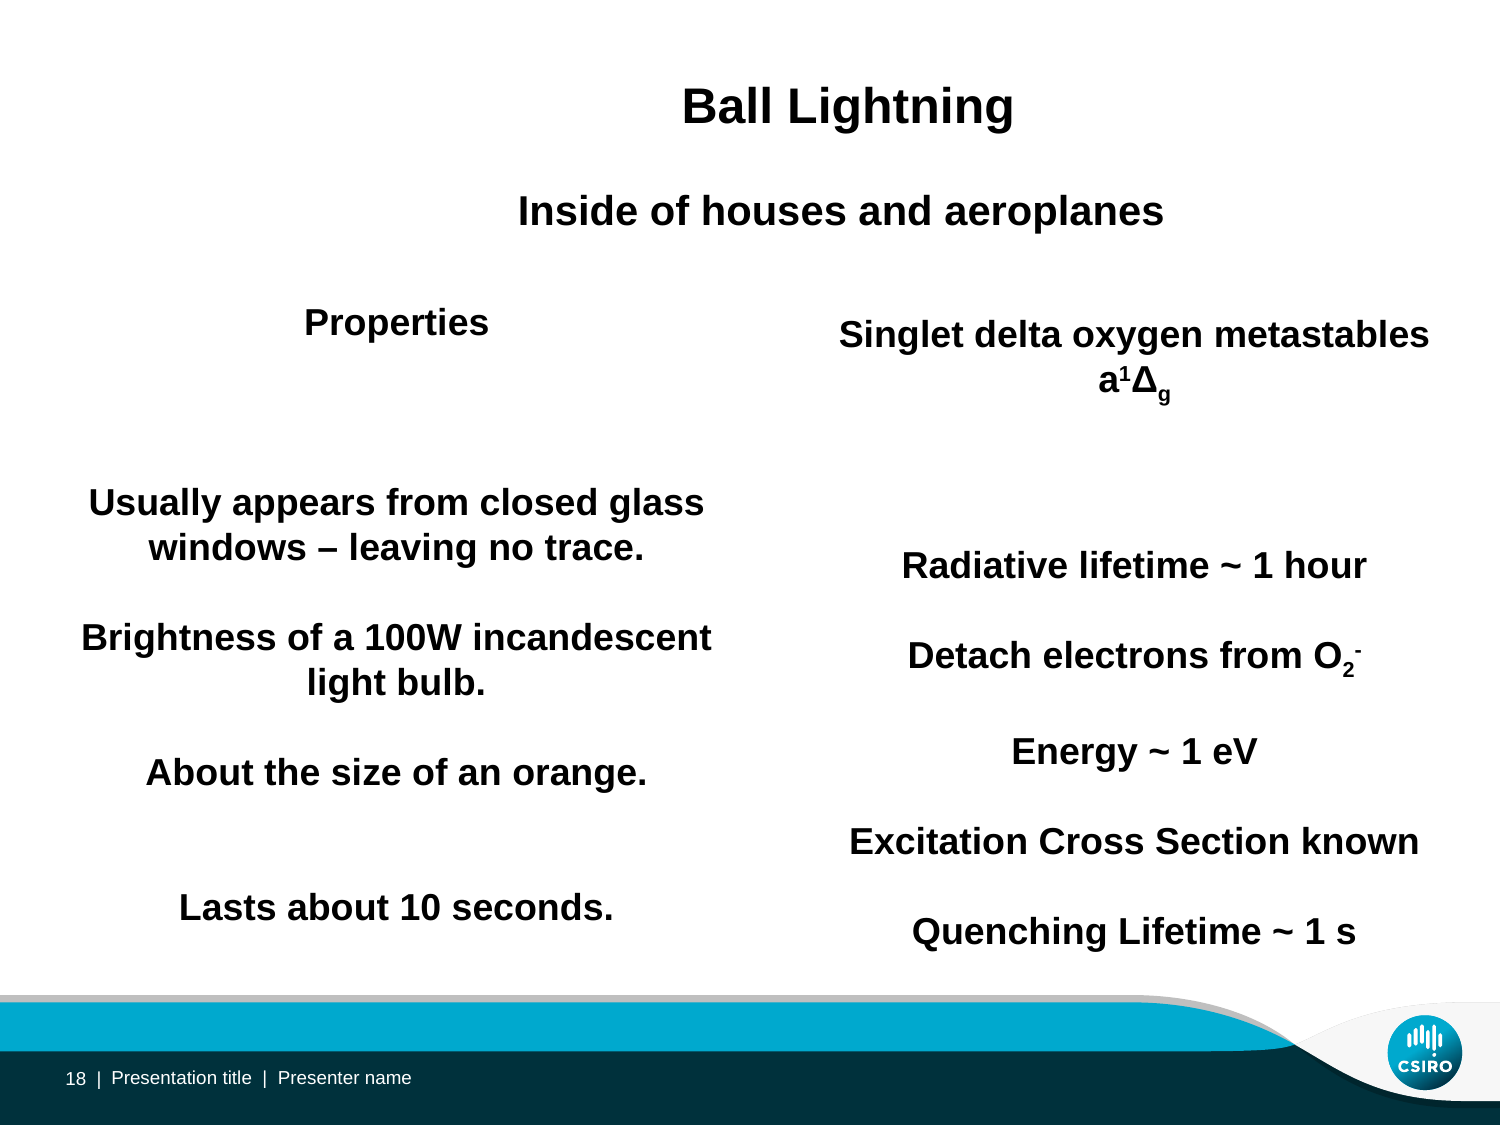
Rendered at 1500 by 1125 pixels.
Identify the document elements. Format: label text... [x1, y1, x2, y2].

text_box Singlet delta oxygen metastables a1Δg Radiative lifetime ~ 1 hour Detach electrons from O2- Energy ~ 1 eV Excitation Cross Section known Quenching Lifetime ~ 1 s [823, 302, 1446, 960]
text_box Properties Usually appears from closed glass windows – leaving no trace. Brightness of a 100W incandescent light bulb. About the size of an orange. Lasts about 10 seconds. [21, 290, 772, 936]
text_box Ball Lightning Inside of houses and aeroplanes [466, 66, 1217, 242]
footer Presentation title | Presenter name [111, 1066, 1110, 1088]
slide_number 18 | [54, 1066, 102, 1088]
